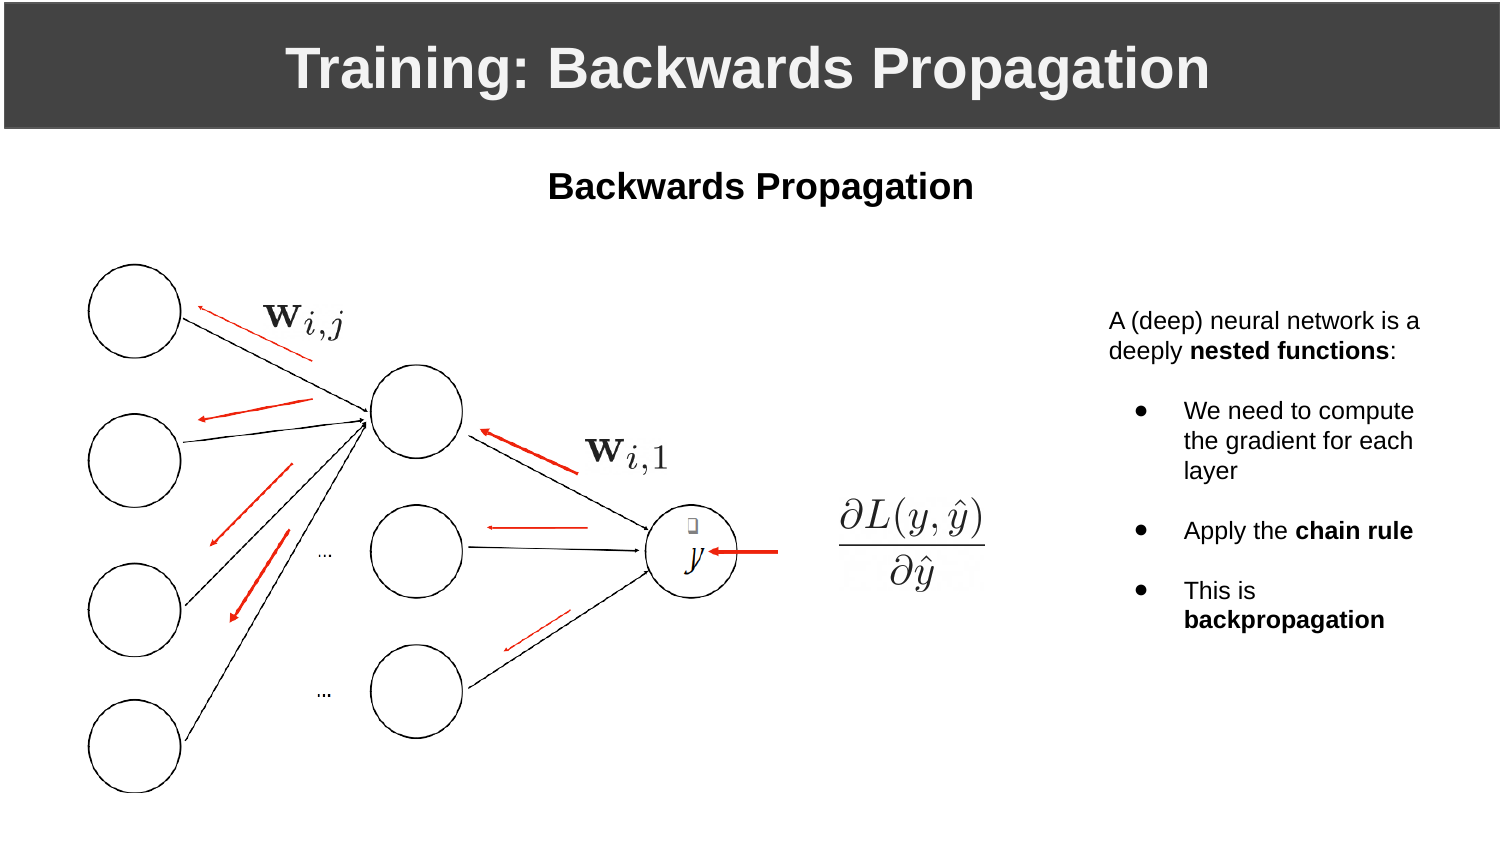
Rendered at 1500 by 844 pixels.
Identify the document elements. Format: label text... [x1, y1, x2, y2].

picture [87, 263, 779, 794]
text_box A (deep) neural network is a deeply nested functions: We need to compute the gradient for each layer Apply the chain rule This is backpropagation [1093, 289, 1457, 679]
text_box Backwards Propagation [383, 146, 1139, 222]
picture [838, 496, 985, 592]
text_box Training: Backwards Propagation [4, 15, 1493, 116]
text_box [4, 3, 1500, 129]
